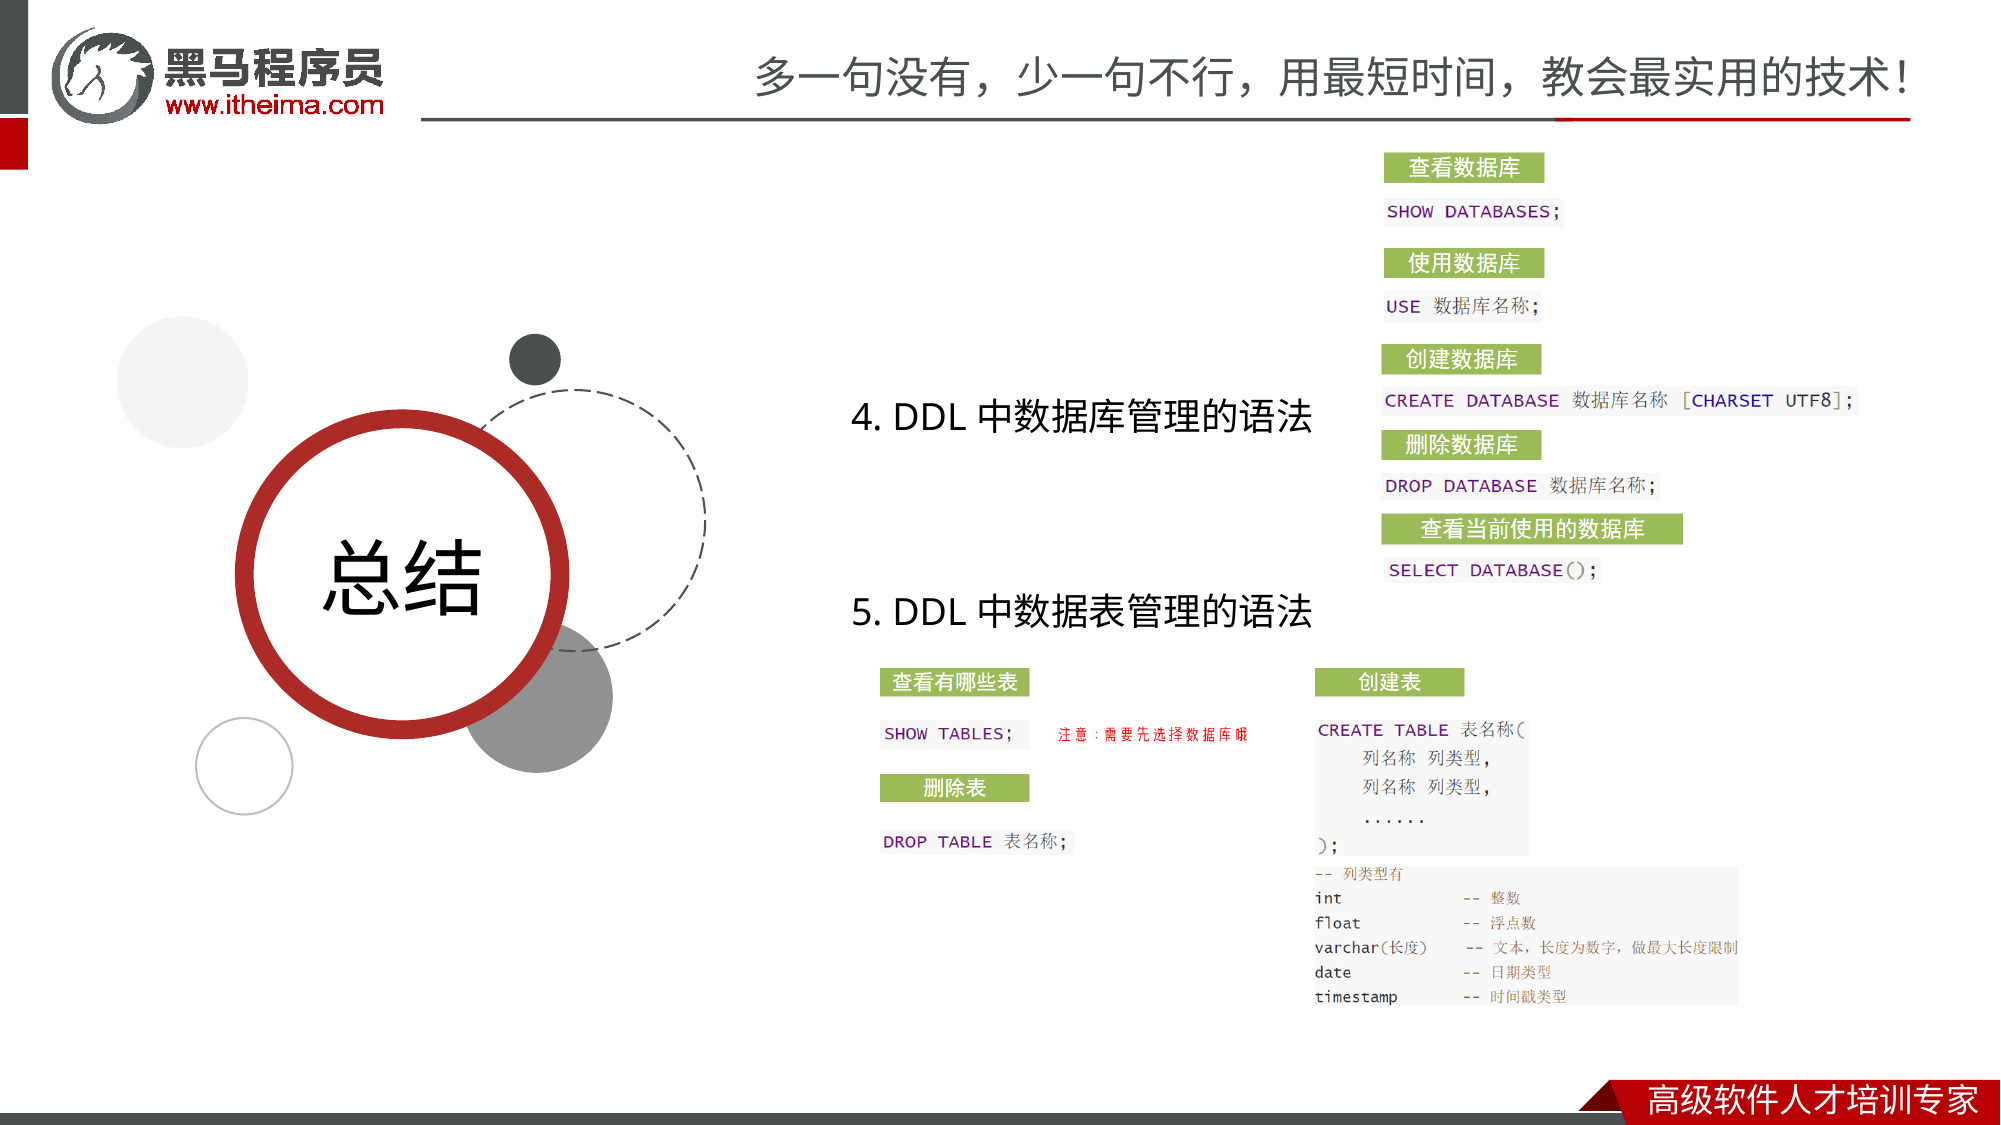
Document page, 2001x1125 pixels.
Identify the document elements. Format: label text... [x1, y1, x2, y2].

picture [879, 666, 1739, 1006]
list 4. DDL中数据库管理的语法 5. DDL中数据表管理的语法 [836, 254, 1782, 726]
picture [50, 26, 384, 125]
picture [1379, 149, 1864, 587]
